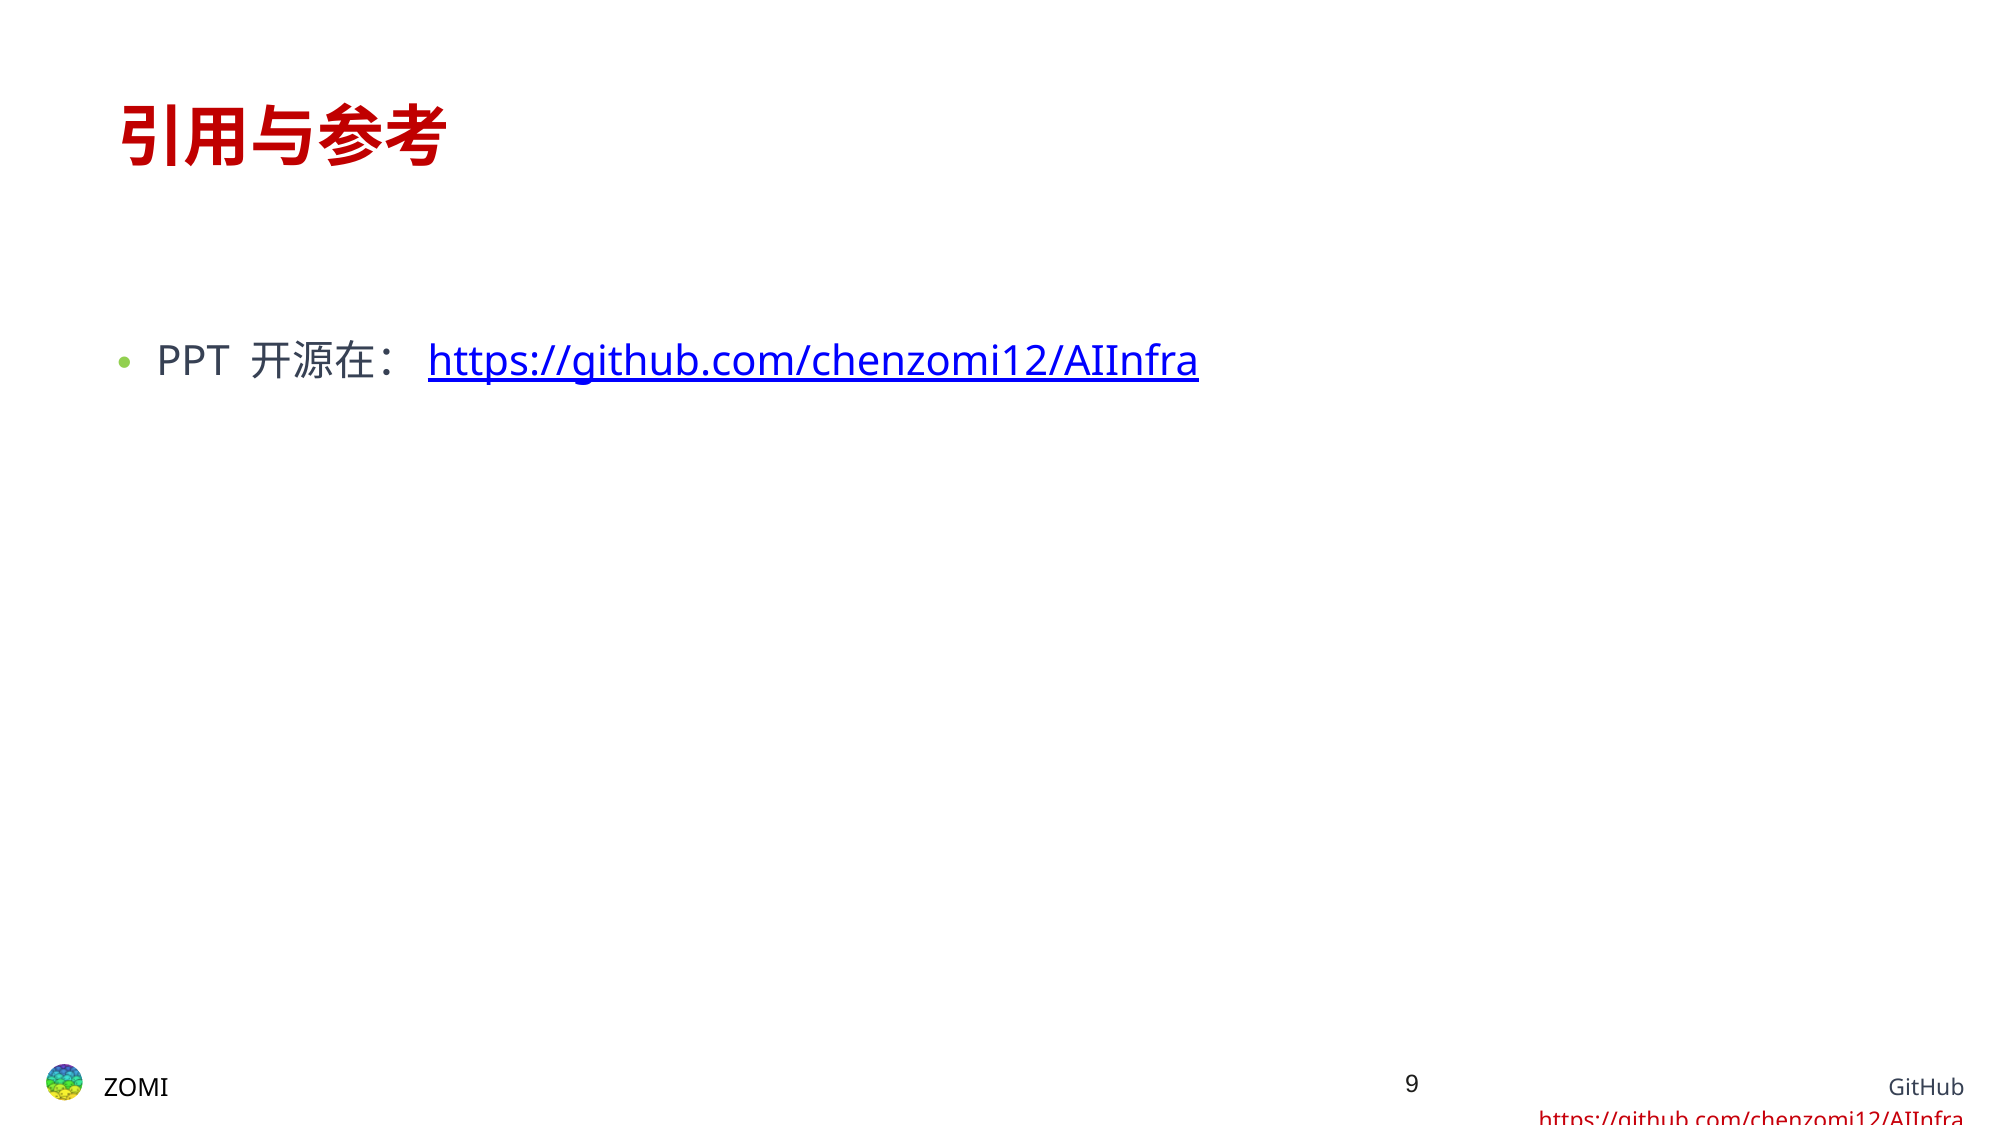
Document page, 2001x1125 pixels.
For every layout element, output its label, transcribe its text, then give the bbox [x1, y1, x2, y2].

list PPT 开源在：https://github.com/chenzomi12/AIInfra [102, 204, 1901, 1043]
picture [47, 1065, 82, 1100]
title 引用与参考 [102, 85, 1901, 183]
